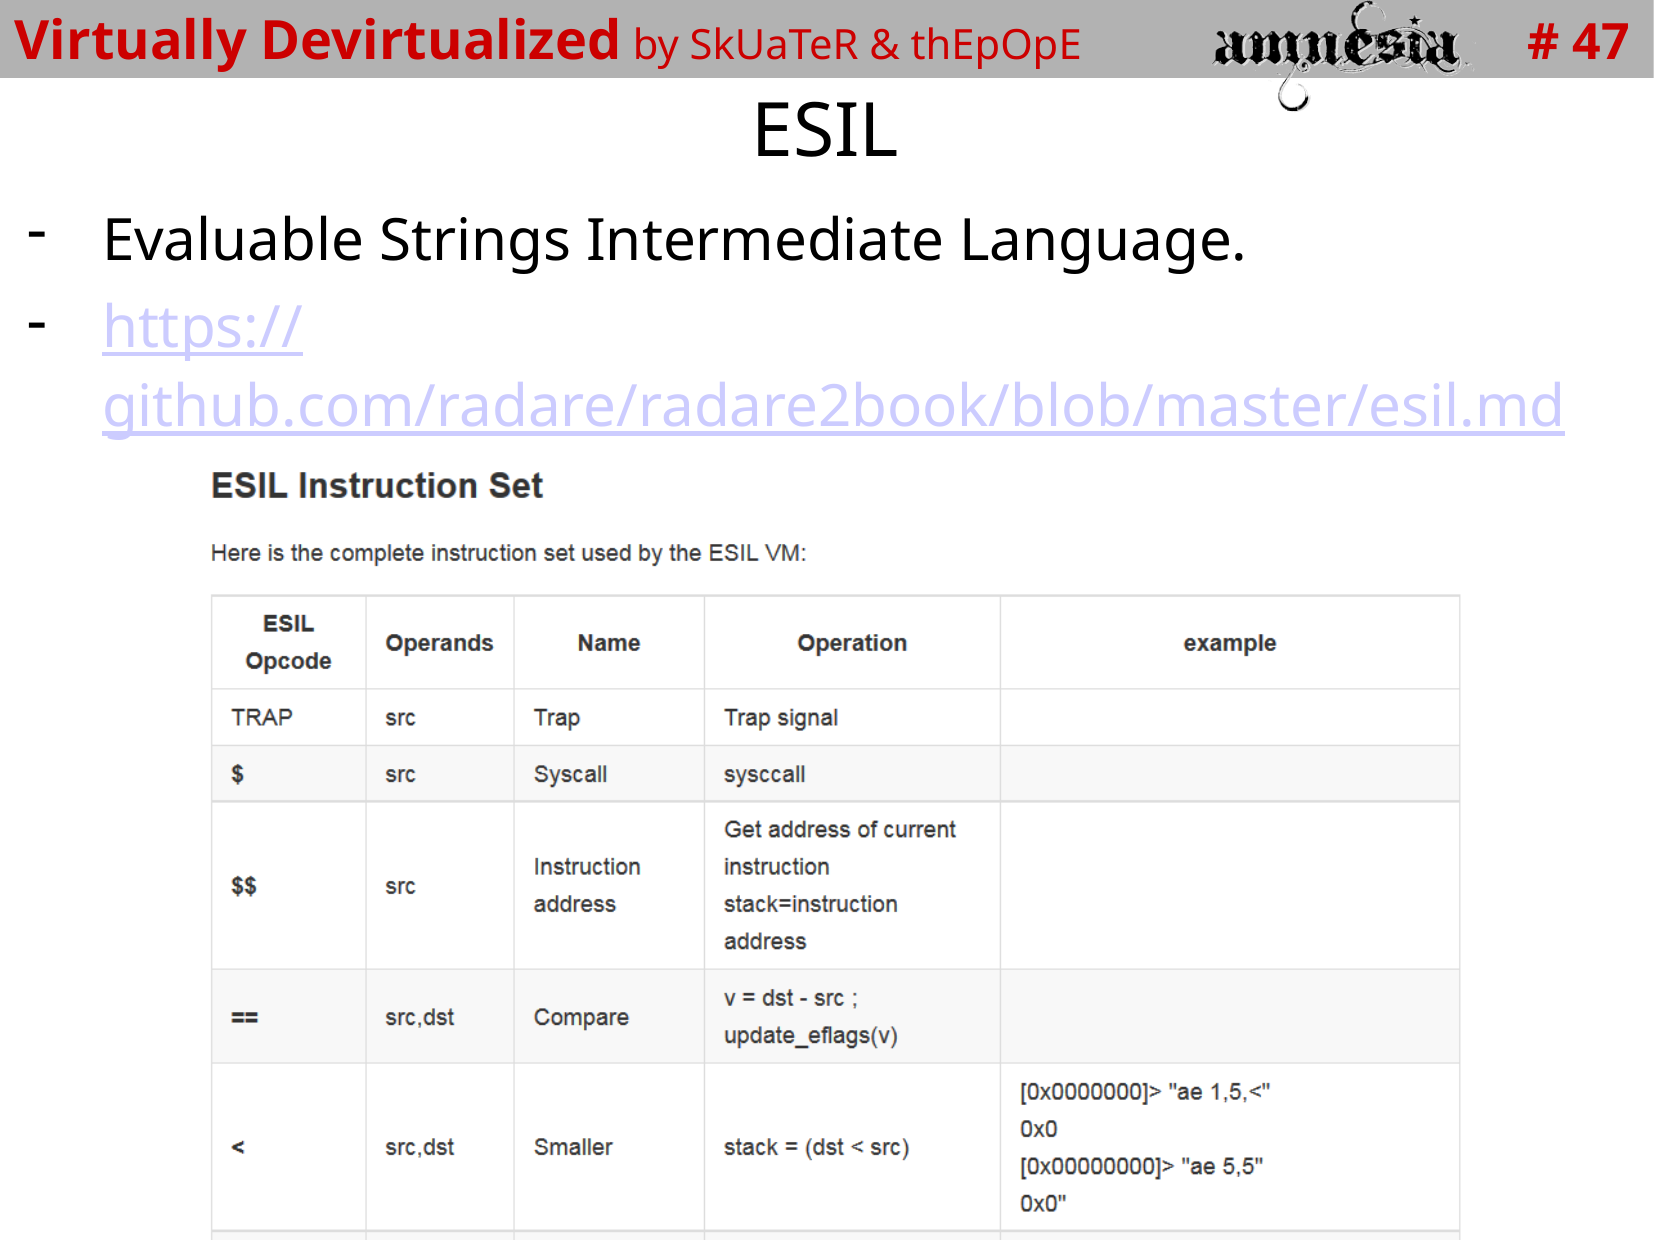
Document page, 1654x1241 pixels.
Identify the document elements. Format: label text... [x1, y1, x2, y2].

text_box ESIL [3, 64, 1648, 188]
picture [188, 453, 1476, 1241]
text_box # 47 [1474, 1, 1645, 84]
text_box [1474, 0, 1654, 78]
text_box Evaluable Strings Intermediate Language. https://github.com/radare/radare2book/blob/master/esil.md [11, 194, 1642, 361]
picture [1211, 0, 1474, 111]
text_box Virtually Devirtualized by SkUaTeR & thEpOpE [0, 0, 1211, 80]
